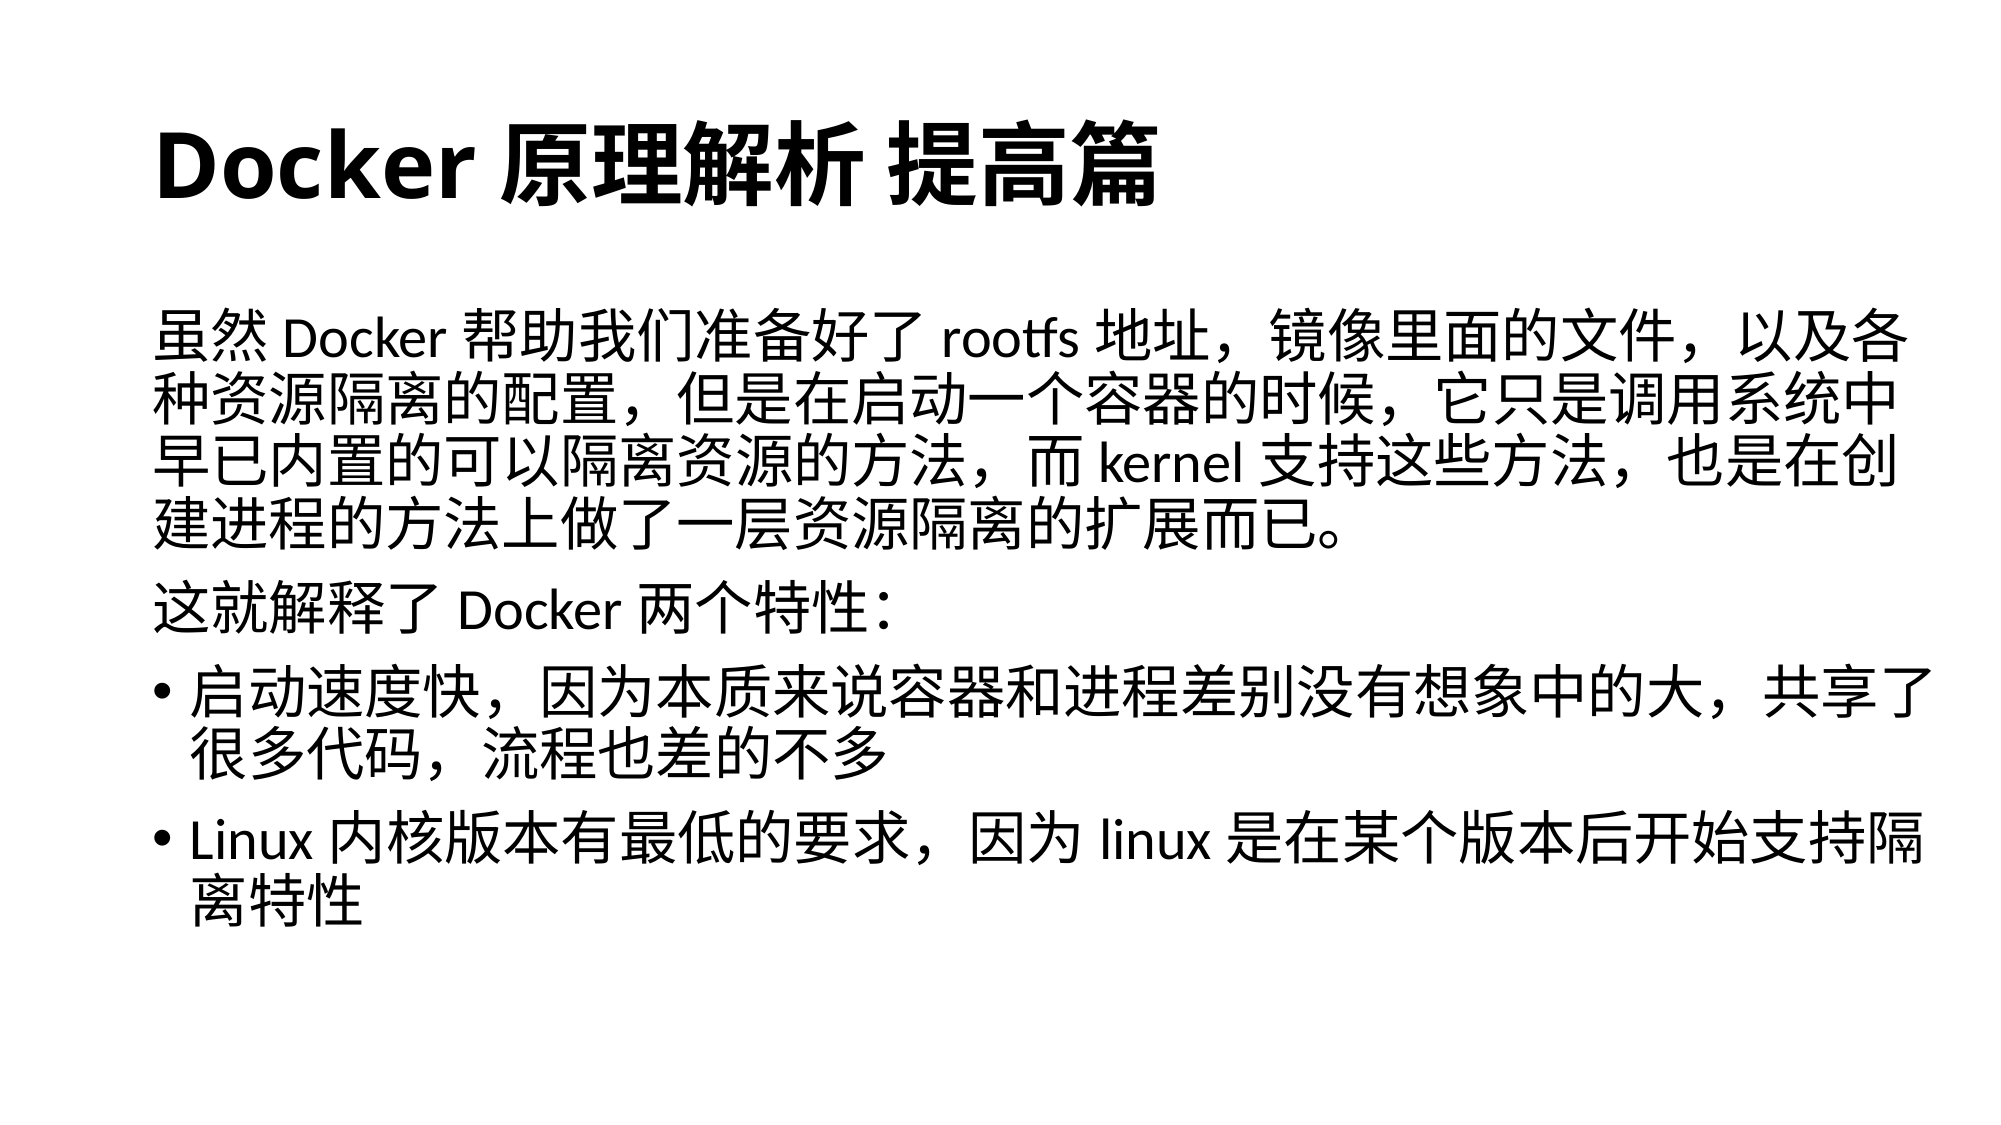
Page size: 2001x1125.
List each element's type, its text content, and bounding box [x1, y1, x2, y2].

title Docker原理解析 提高篇 [137, 59, 1863, 278]
list 虽然Docker帮助我们准备好了rootfs地址，镜像里面的文件，以及各种资源隔离的配置，但是在启动一个容器的时候，它只是调用系统中早已内置的可以隔离资源的方法，而kernel支持这些方法，也是在创建进程的方法上做了一层资源隔离的扩展而已。 这就解释了Docker两个特性： 启动速度快，因为本质来说容器和进程差别没有想象中的大，共享了很多代码，流程也差的不多 Linux内核版本有最低的要求，因为linux是在某个版本后开始支持隔离特性 [137, 299, 1967, 1066]
